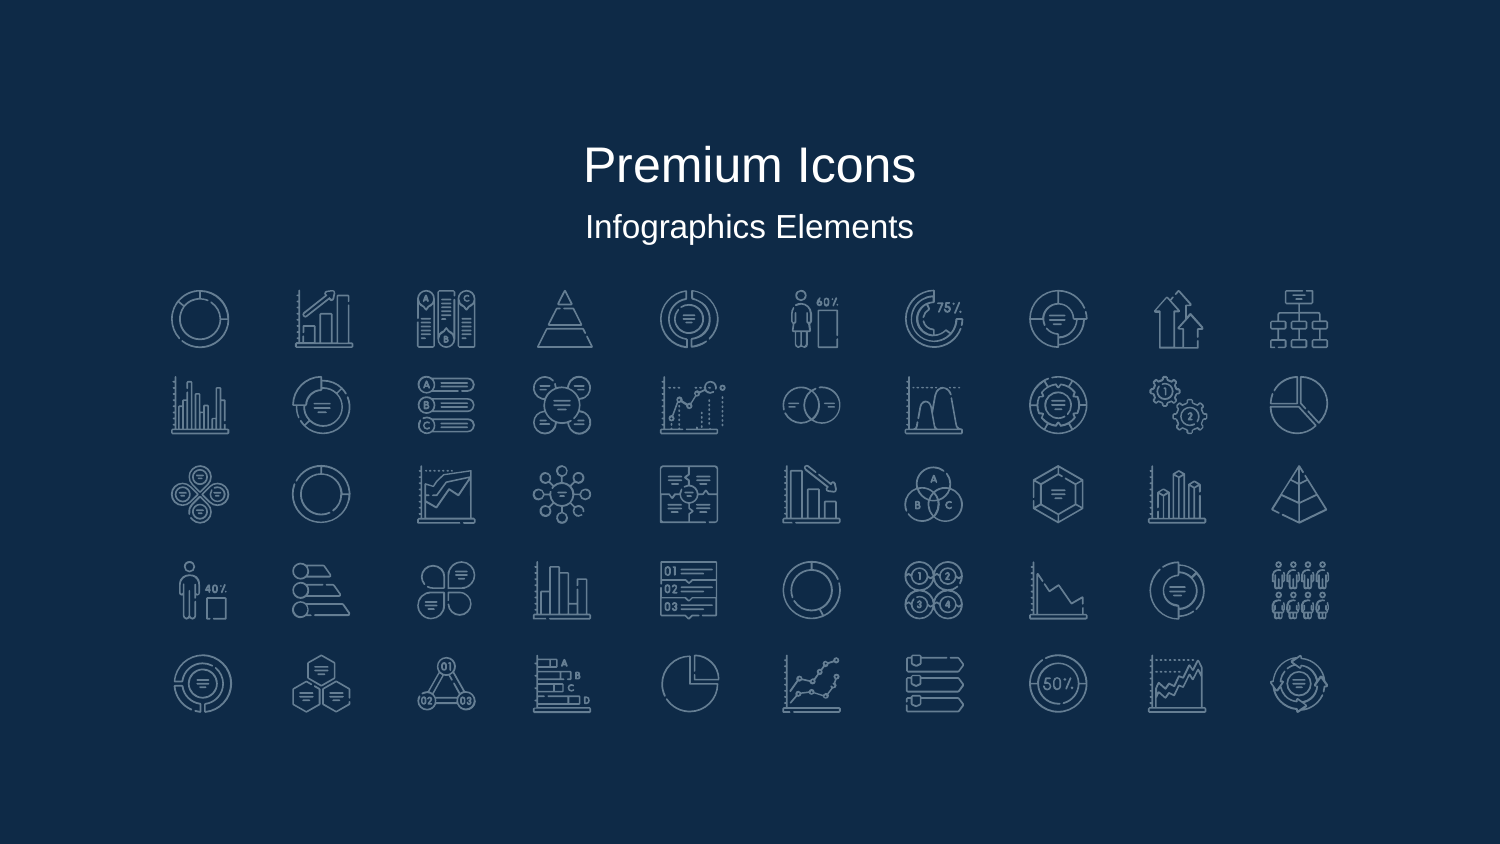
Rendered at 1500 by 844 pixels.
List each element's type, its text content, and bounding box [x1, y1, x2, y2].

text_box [1149, 375, 1209, 435]
text_box [1147, 465, 1207, 524]
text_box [661, 654, 720, 713]
text_box Infographics Elements [171, 198, 1328, 270]
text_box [291, 562, 351, 619]
text_box [668, 380, 717, 422]
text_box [1028, 375, 1088, 435]
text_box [904, 560, 964, 620]
text_box [171, 290, 230, 349]
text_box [1032, 464, 1084, 524]
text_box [1269, 375, 1329, 435]
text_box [782, 464, 842, 524]
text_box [782, 654, 842, 714]
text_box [173, 654, 233, 714]
text_box [532, 561, 592, 620]
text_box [416, 289, 476, 349]
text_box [782, 386, 842, 425]
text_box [417, 656, 477, 711]
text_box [294, 289, 354, 349]
text_box [1154, 290, 1204, 349]
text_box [1028, 561, 1088, 620]
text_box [659, 560, 718, 620]
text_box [416, 560, 476, 620]
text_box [532, 375, 592, 435]
text_box Premium Icons [171, 117, 1328, 198]
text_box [1147, 654, 1207, 714]
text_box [530, 464, 592, 525]
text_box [170, 464, 230, 524]
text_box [905, 654, 965, 713]
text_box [659, 289, 719, 349]
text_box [292, 654, 351, 713]
text_box [659, 376, 719, 435]
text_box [904, 466, 964, 523]
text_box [178, 560, 227, 620]
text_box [416, 465, 476, 525]
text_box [1028, 654, 1090, 713]
text_box [1271, 465, 1328, 524]
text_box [532, 654, 592, 714]
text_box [536, 289, 594, 349]
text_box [1028, 289, 1088, 349]
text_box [904, 289, 964, 349]
text_box [719, 384, 726, 392]
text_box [417, 375, 476, 435]
text_box [171, 376, 230, 435]
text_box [790, 289, 839, 349]
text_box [291, 375, 353, 435]
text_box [659, 465, 719, 524]
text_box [1269, 654, 1329, 714]
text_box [1271, 560, 1330, 620]
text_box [904, 375, 964, 435]
text_box [291, 464, 351, 524]
text_box [782, 560, 841, 620]
text_box [1149, 561, 1205, 620]
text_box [1269, 289, 1329, 349]
